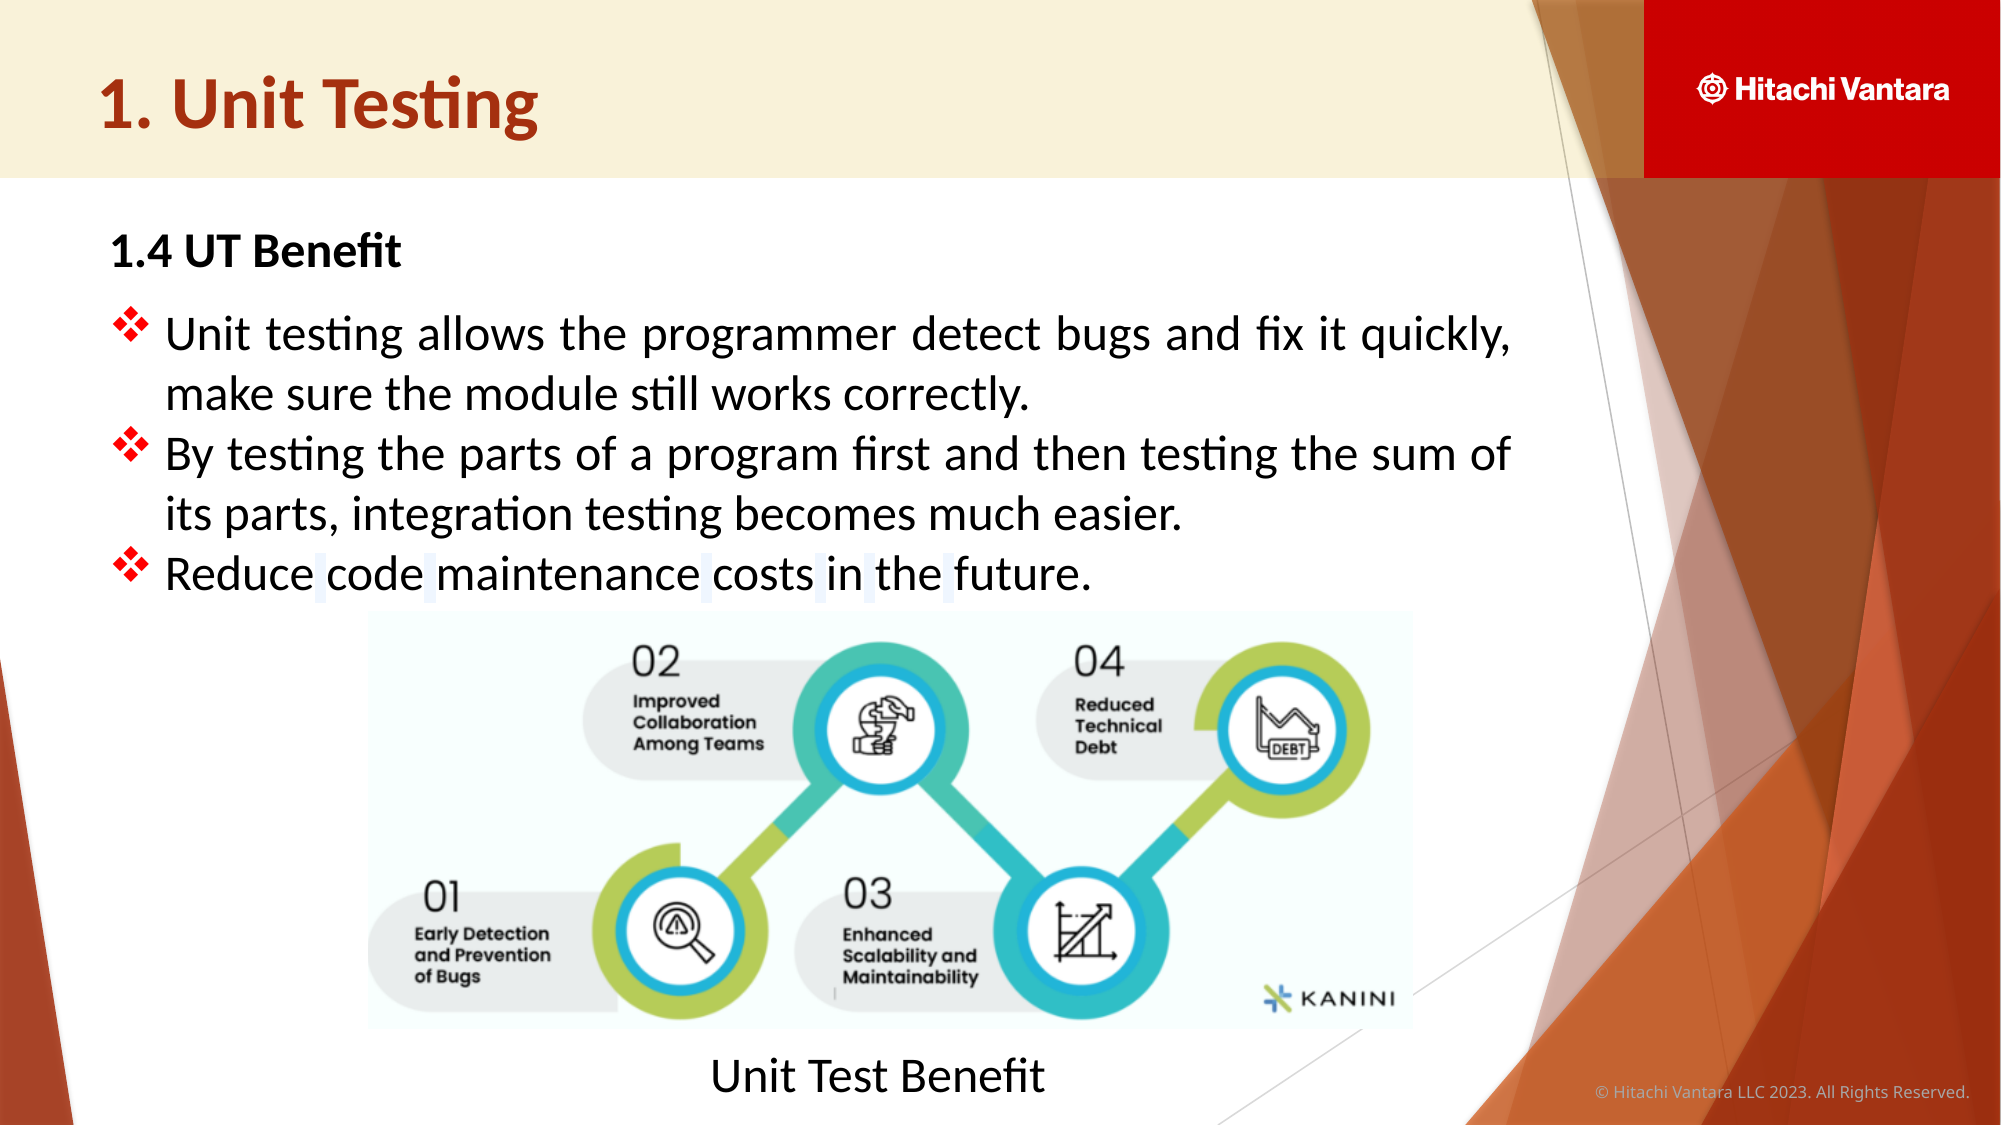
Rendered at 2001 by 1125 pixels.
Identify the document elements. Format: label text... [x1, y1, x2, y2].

title 1. Unit Testing [81, 46, 1078, 162]
picture [367, 610, 1413, 1030]
picture [1644, 0, 2001, 178]
text_box Unit Test Benefit [695, 1038, 1085, 1110]
text_box 1.4 UT Benefit [93, 210, 731, 286]
text_box Unit testing allows the programmer detect bugs and fix it quickly, make sure the module still works correctly. By testing the parts of a program first and then testing the sum of its parts, integration testing becomes much easier. Reduce code maintenance costs in the future. [93, 293, 1528, 609]
